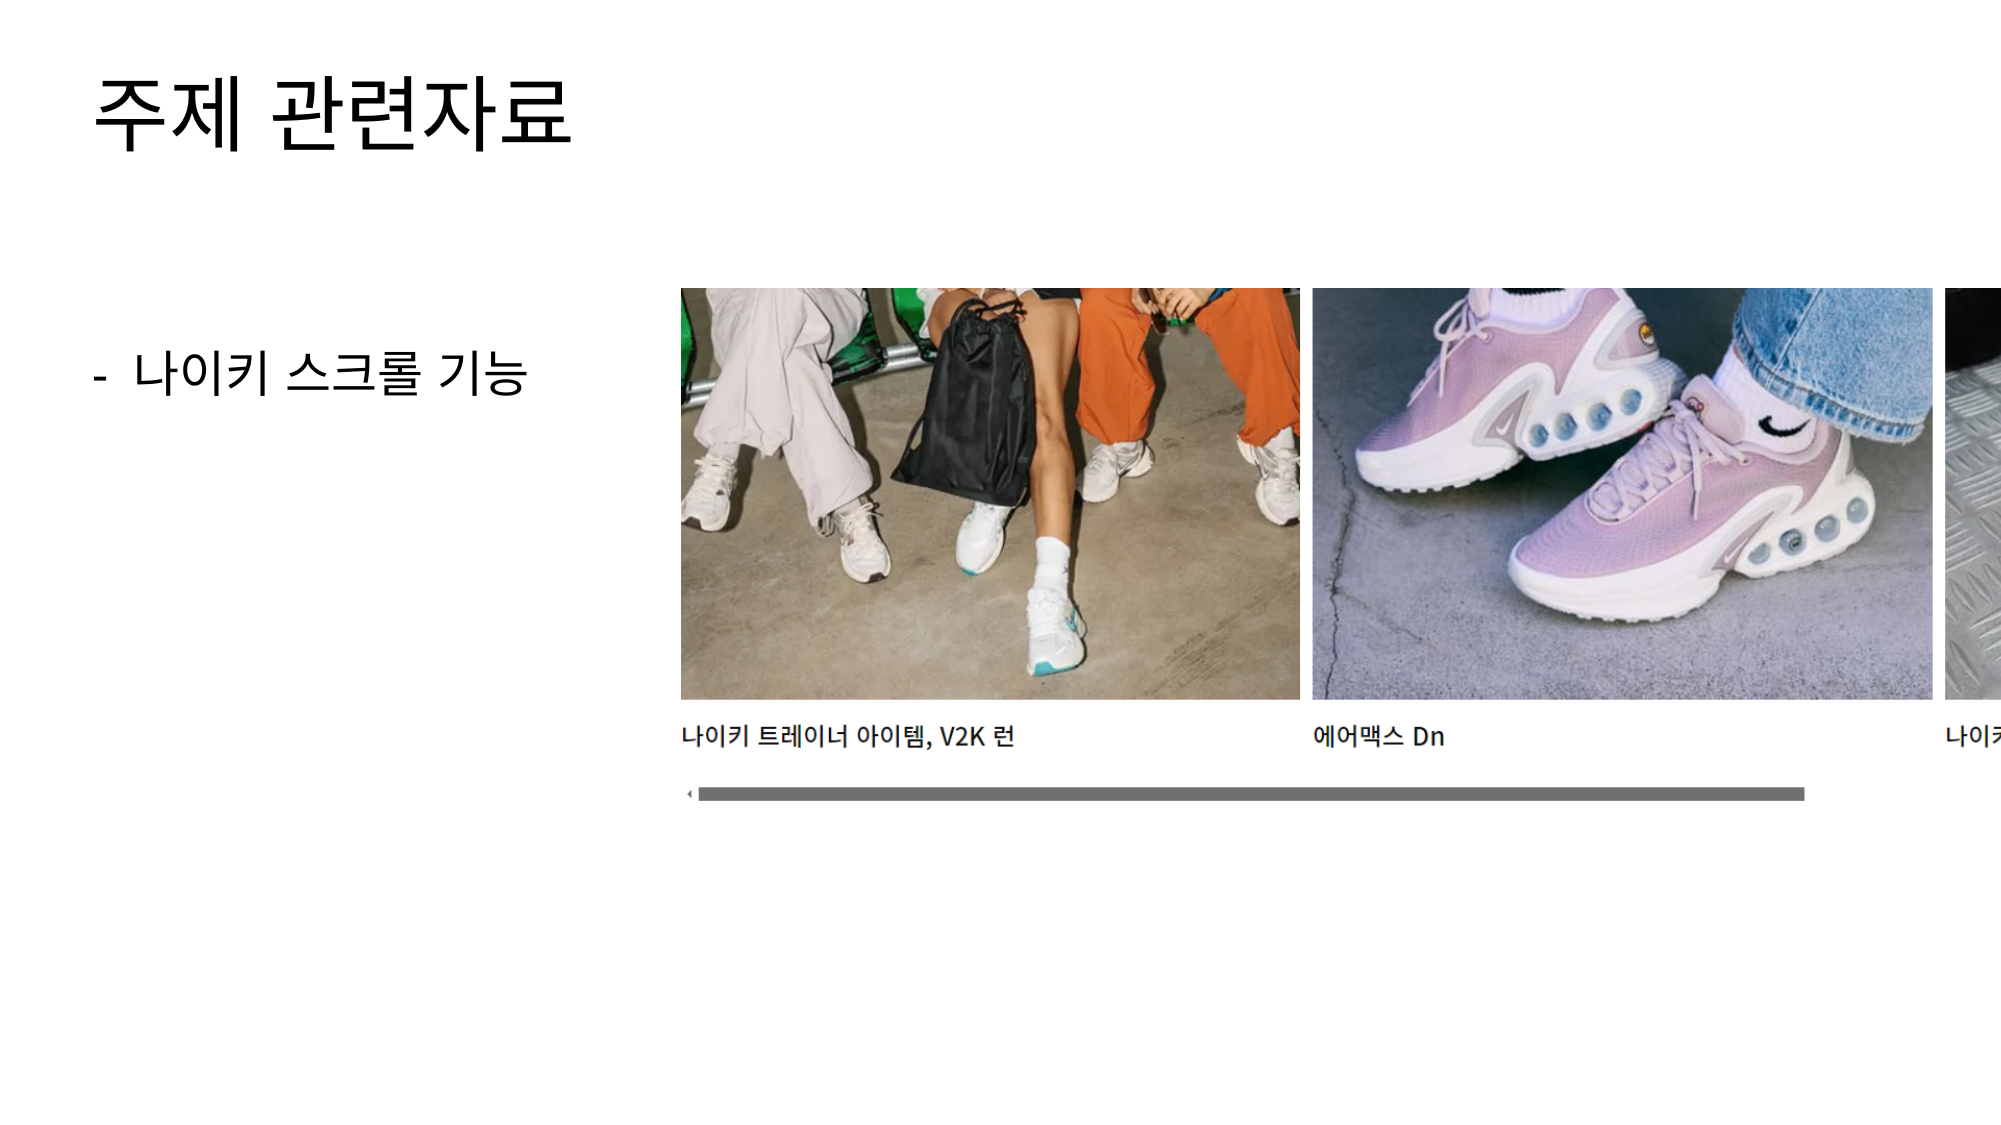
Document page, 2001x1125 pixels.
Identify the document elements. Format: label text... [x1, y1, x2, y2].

picture [657, 288, 2001, 837]
text_box - 나이키 스크롤 기능 [78, 335, 624, 531]
text_box 주제 관련자료 [78, 54, 687, 170]
